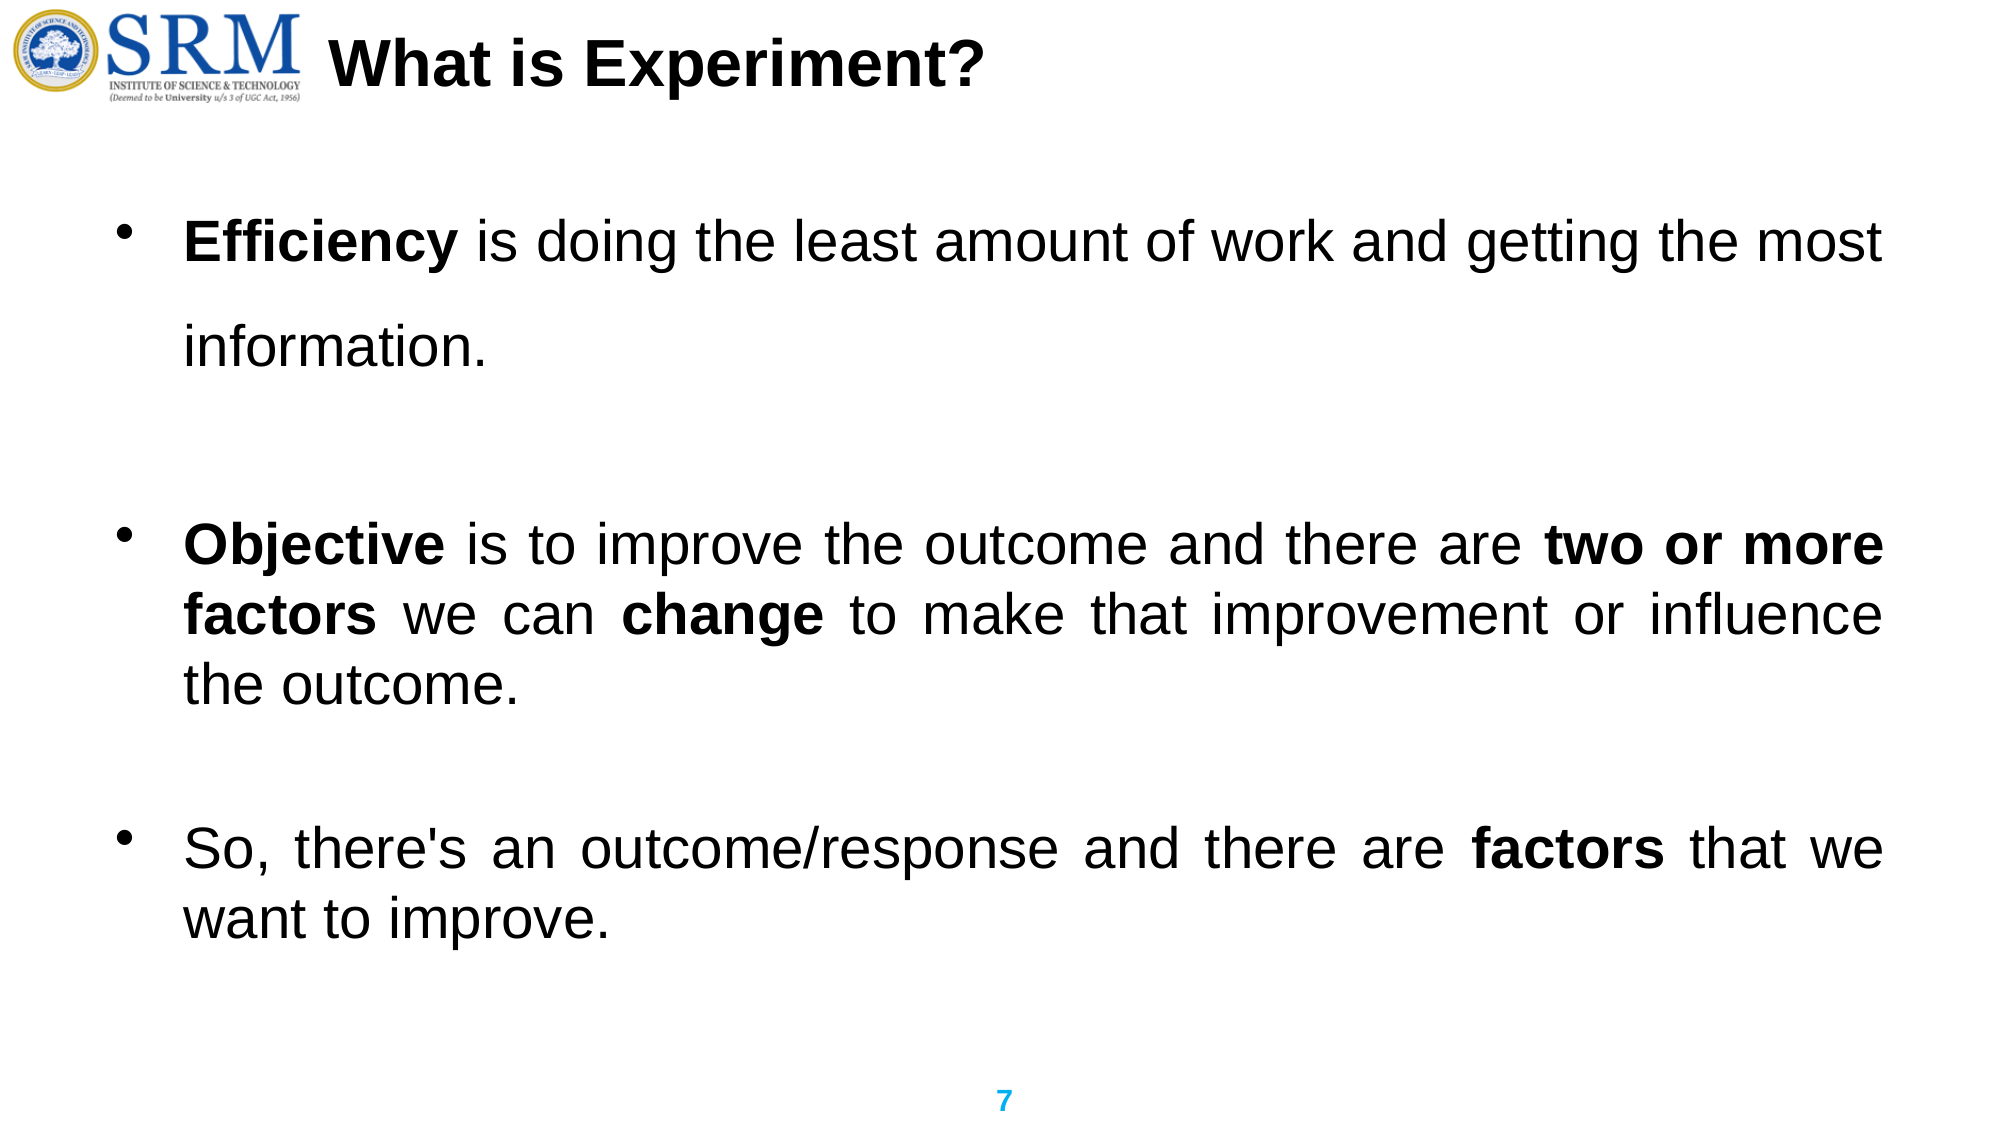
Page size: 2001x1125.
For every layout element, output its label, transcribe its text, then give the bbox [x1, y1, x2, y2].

title What is Experiment? [313, 23, 1998, 95]
list Efficiency is doing the least amount of work and getting the most information. Objective is to improve the outcome and there are two or more factors we can change to make that improvement or influence the outcome. So, there's an outcome/response and there are factors that we want to improve. [99, 160, 1900, 1005]
slide_number 7 [924, 1072, 1085, 1125]
picture [1, 0, 309, 119]
